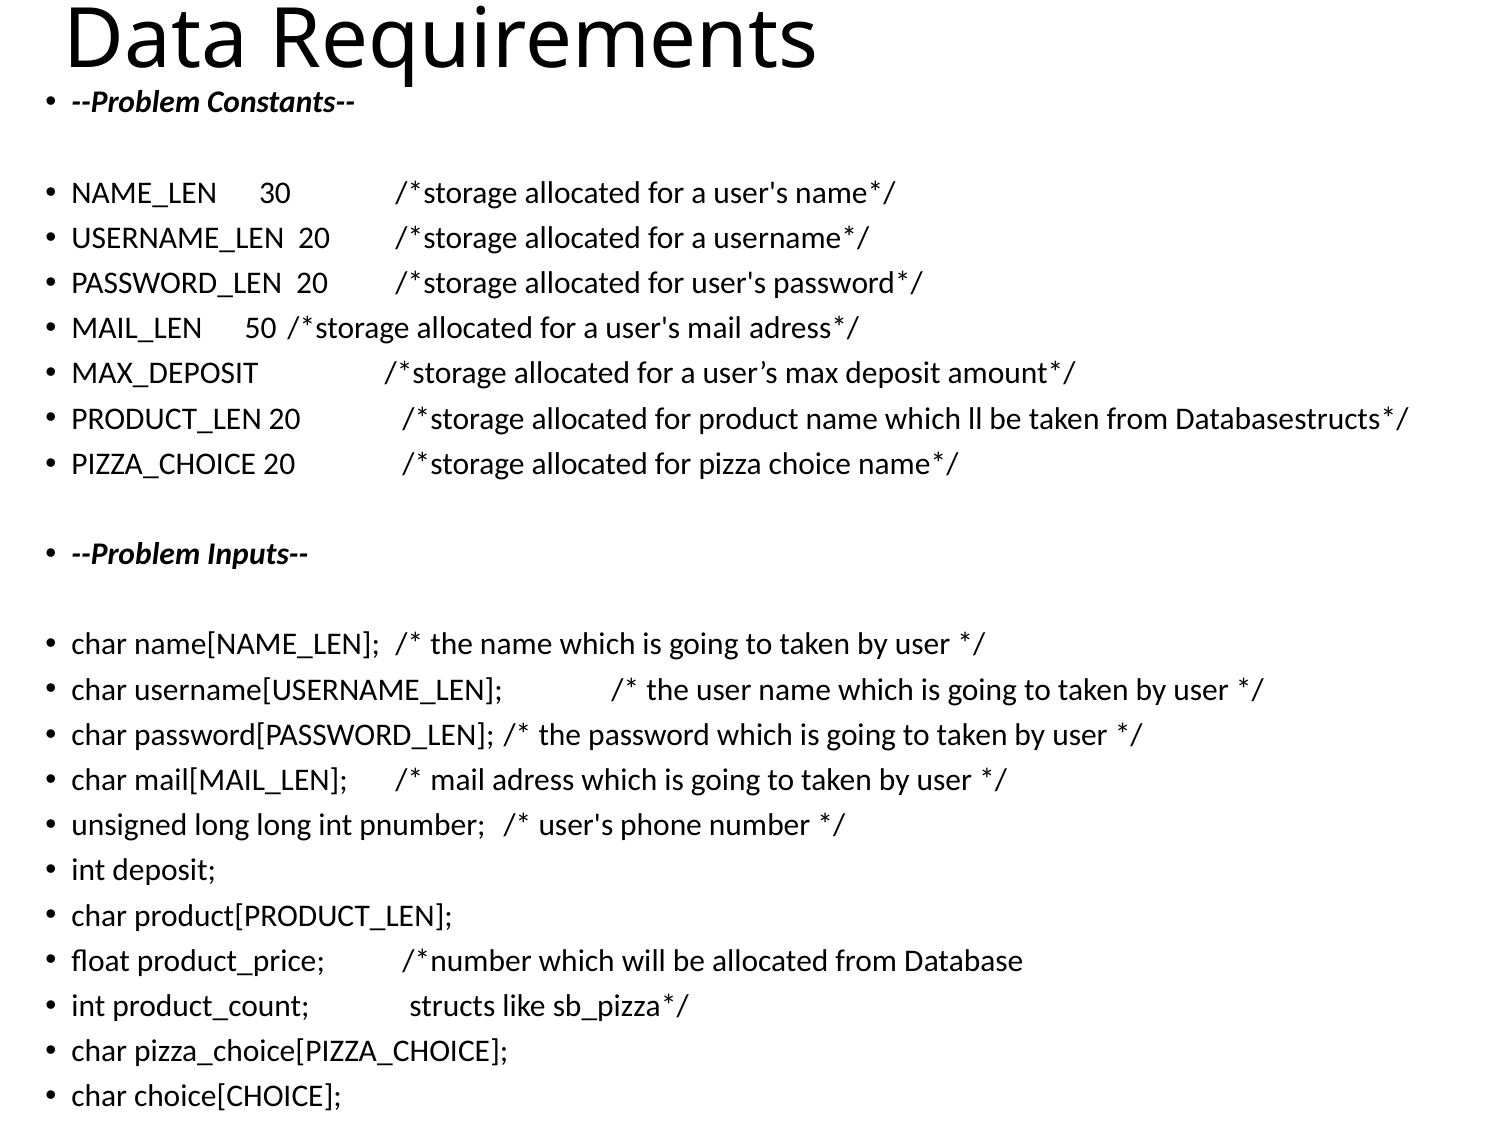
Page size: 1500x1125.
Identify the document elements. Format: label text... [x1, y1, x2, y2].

title Data Requirements [48, 0, 1228, 78]
list --Problem Constants-- NAME_LEN 30 /*storage allocated for a user's name*/ USERNAME_LEN 20 /*storage allocated for a username*/ PASSWORD_LEN 20 /*storage allocated for user's password*/ MAIL_LEN 50 /*storage allocated for a user's mail adress*/ MAX_DEPOSIT /*storage allocated for a user’s max deposit amount*/ PRODUCT_LEN 20 /*storage allocated for product name which ll be taken from Databasestructs*/ PIZZA_CHOICE 20 /*storage allocated for pizza choice name*/ --Problem Inputs-- char name[NAME_LEN]; /* the name which is going to taken by user */ char username[USERNAME_LEN]; /* the user name which is going to taken by user */ char password[PASSWORD_LEN]; /* the password which is going to taken by user */ char mail[MAIL_LEN]; /* mail adress which is going to taken by user */ unsigned long long int pnumber; /* user's phone number */ int deposit; char product[PRODUCT_LEN]; float product_price; /*number which will be allocated from Database int product_count; structs like sb_pizza*/ char pizza_choice[PIZZA_CHOICE]; char choice[CHOICE]; [30, 78, 1500, 1125]
